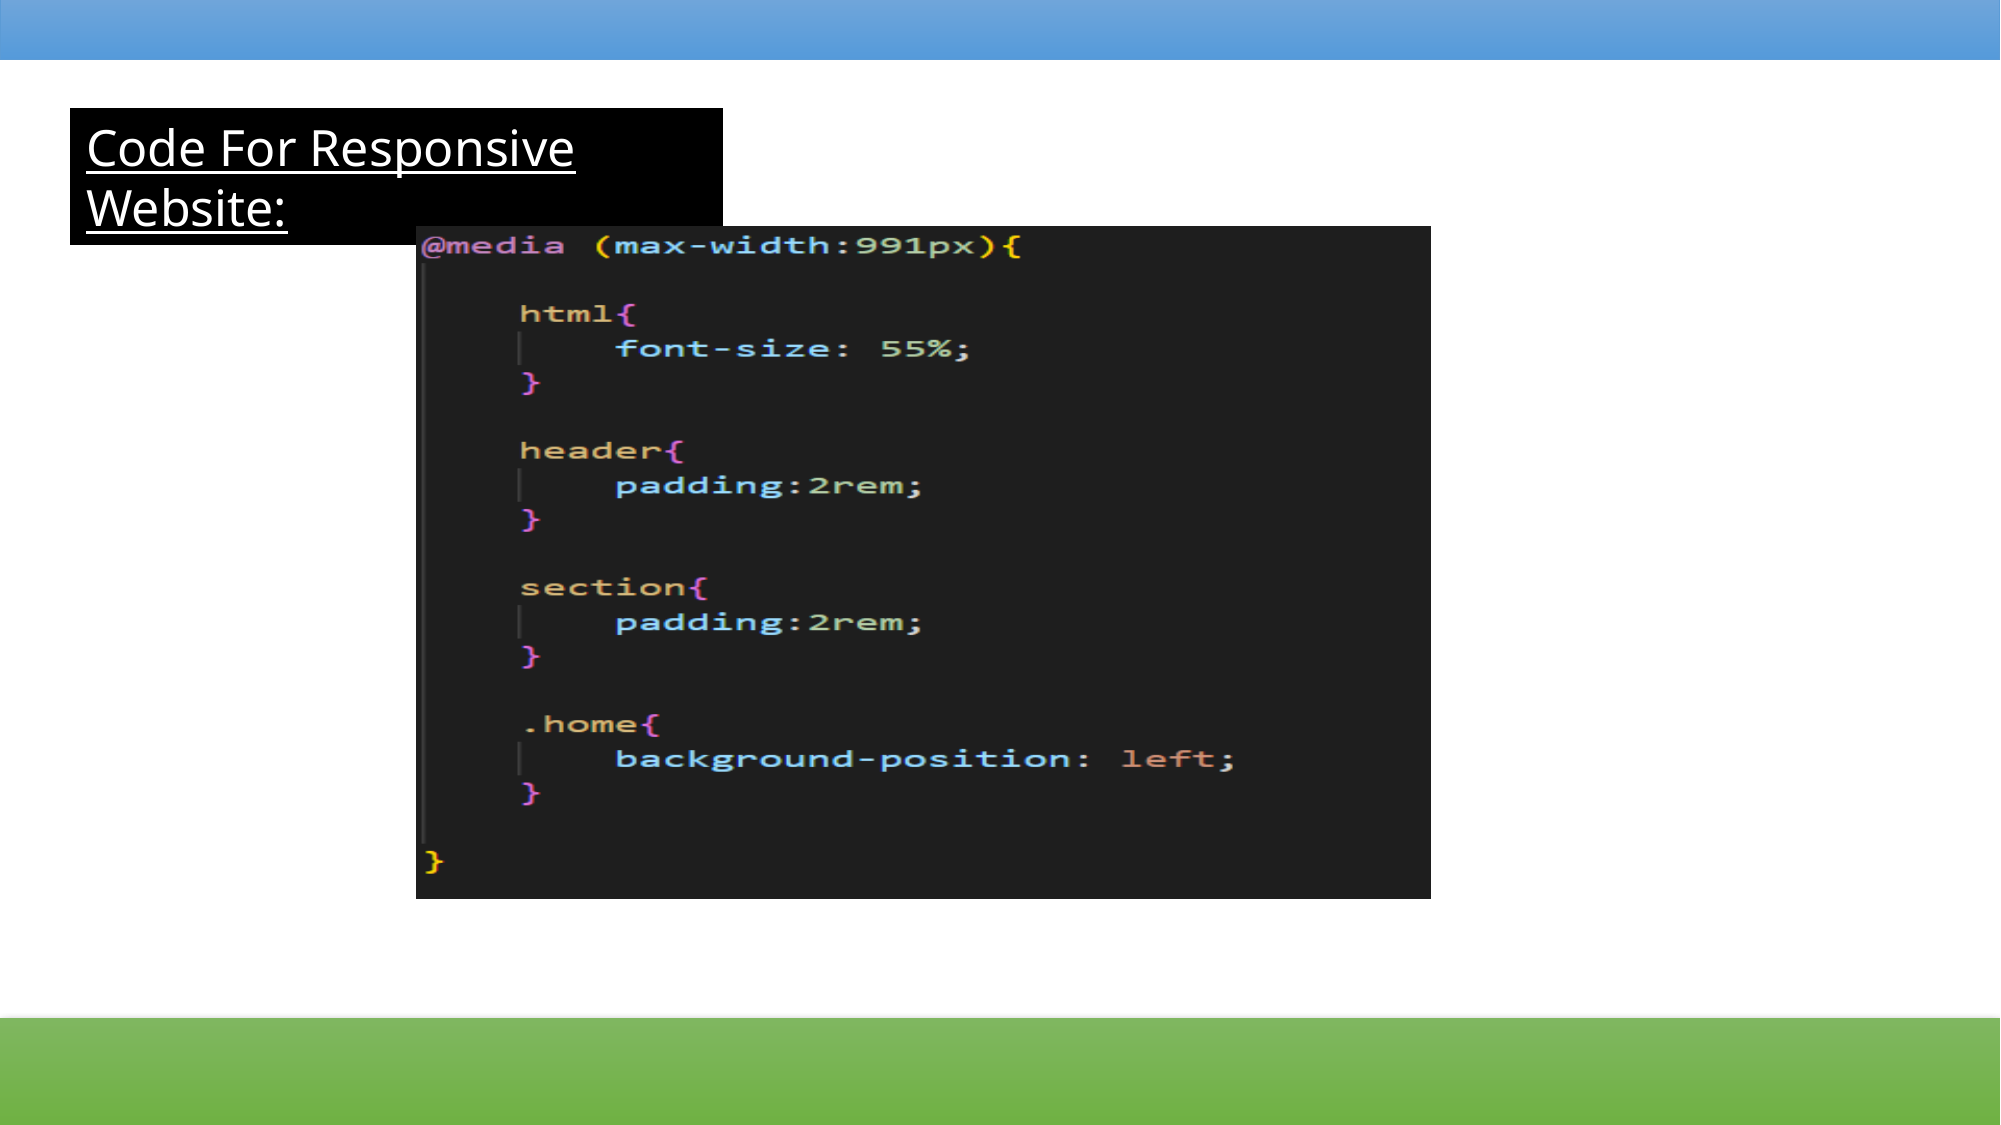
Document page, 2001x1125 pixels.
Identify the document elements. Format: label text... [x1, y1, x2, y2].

text_box Code For Responsive Website: [70, 108, 723, 245]
text_box [0, 1018, 2000, 1125]
text_box [0, 0, 2000, 60]
picture [416, 226, 1431, 899]
